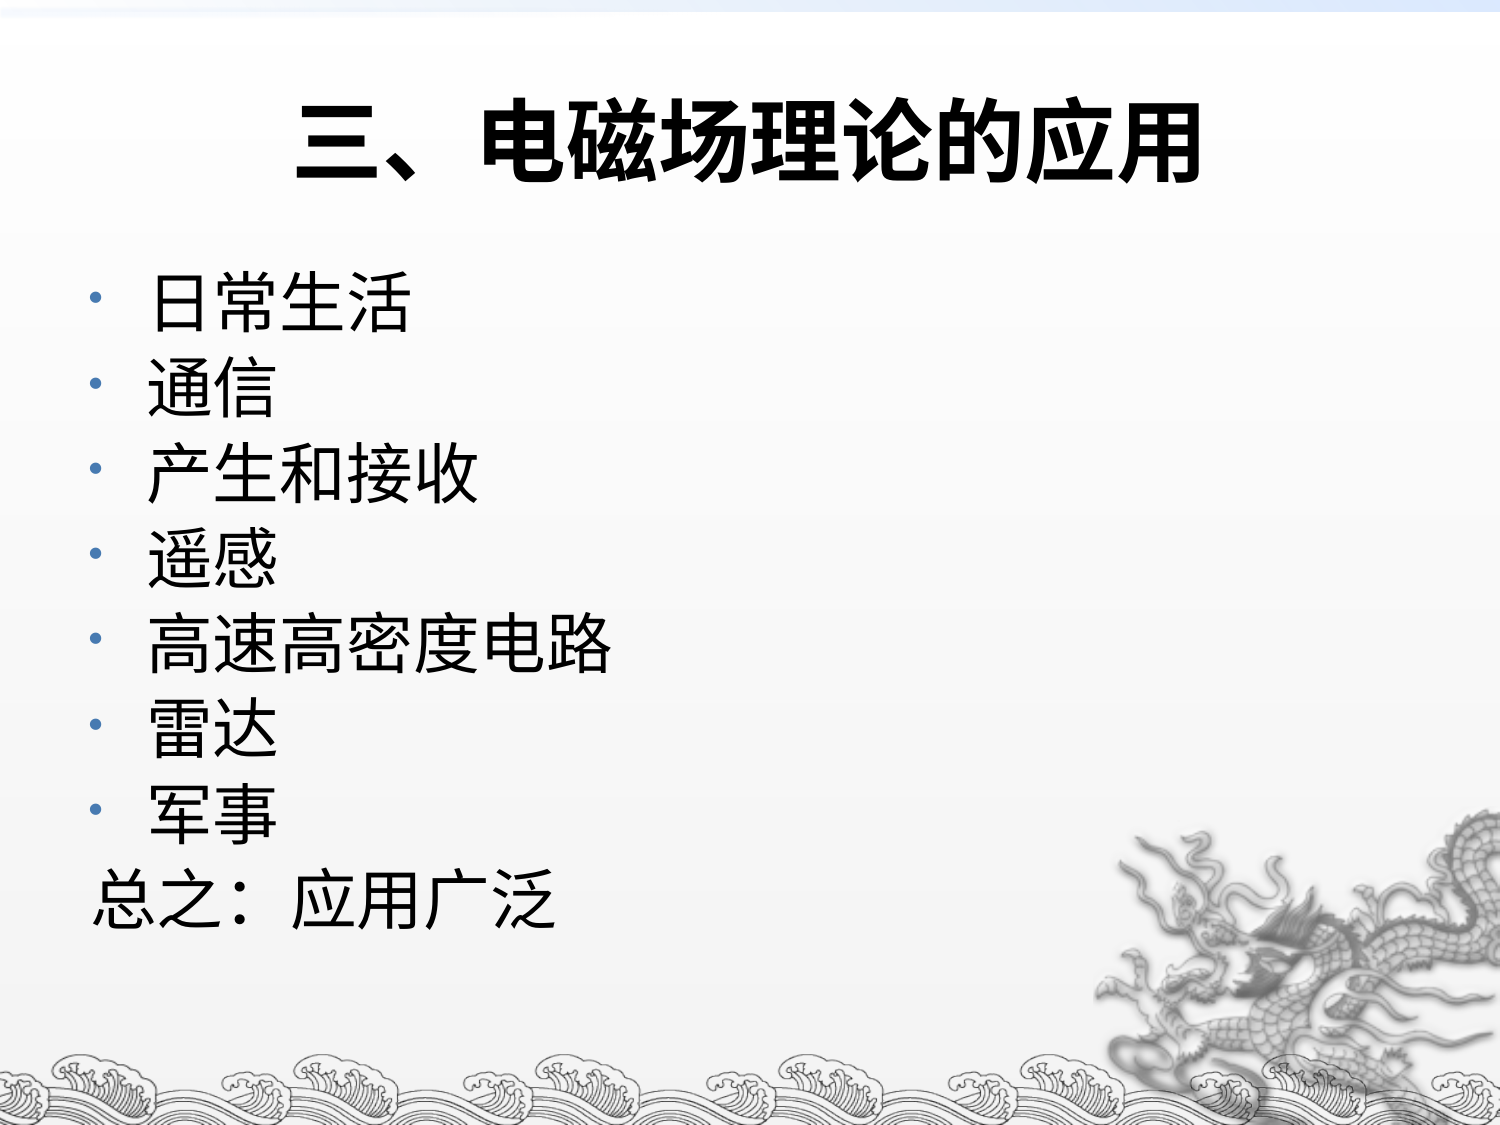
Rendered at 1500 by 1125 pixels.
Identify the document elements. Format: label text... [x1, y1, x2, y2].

list 日常生活 通信 产生和接收 遥感 高速高密度电路 雷达 军事 总之：应用广泛 [74, 262, 1426, 1006]
title 三、电磁场理论的应用 [74, 44, 1426, 233]
